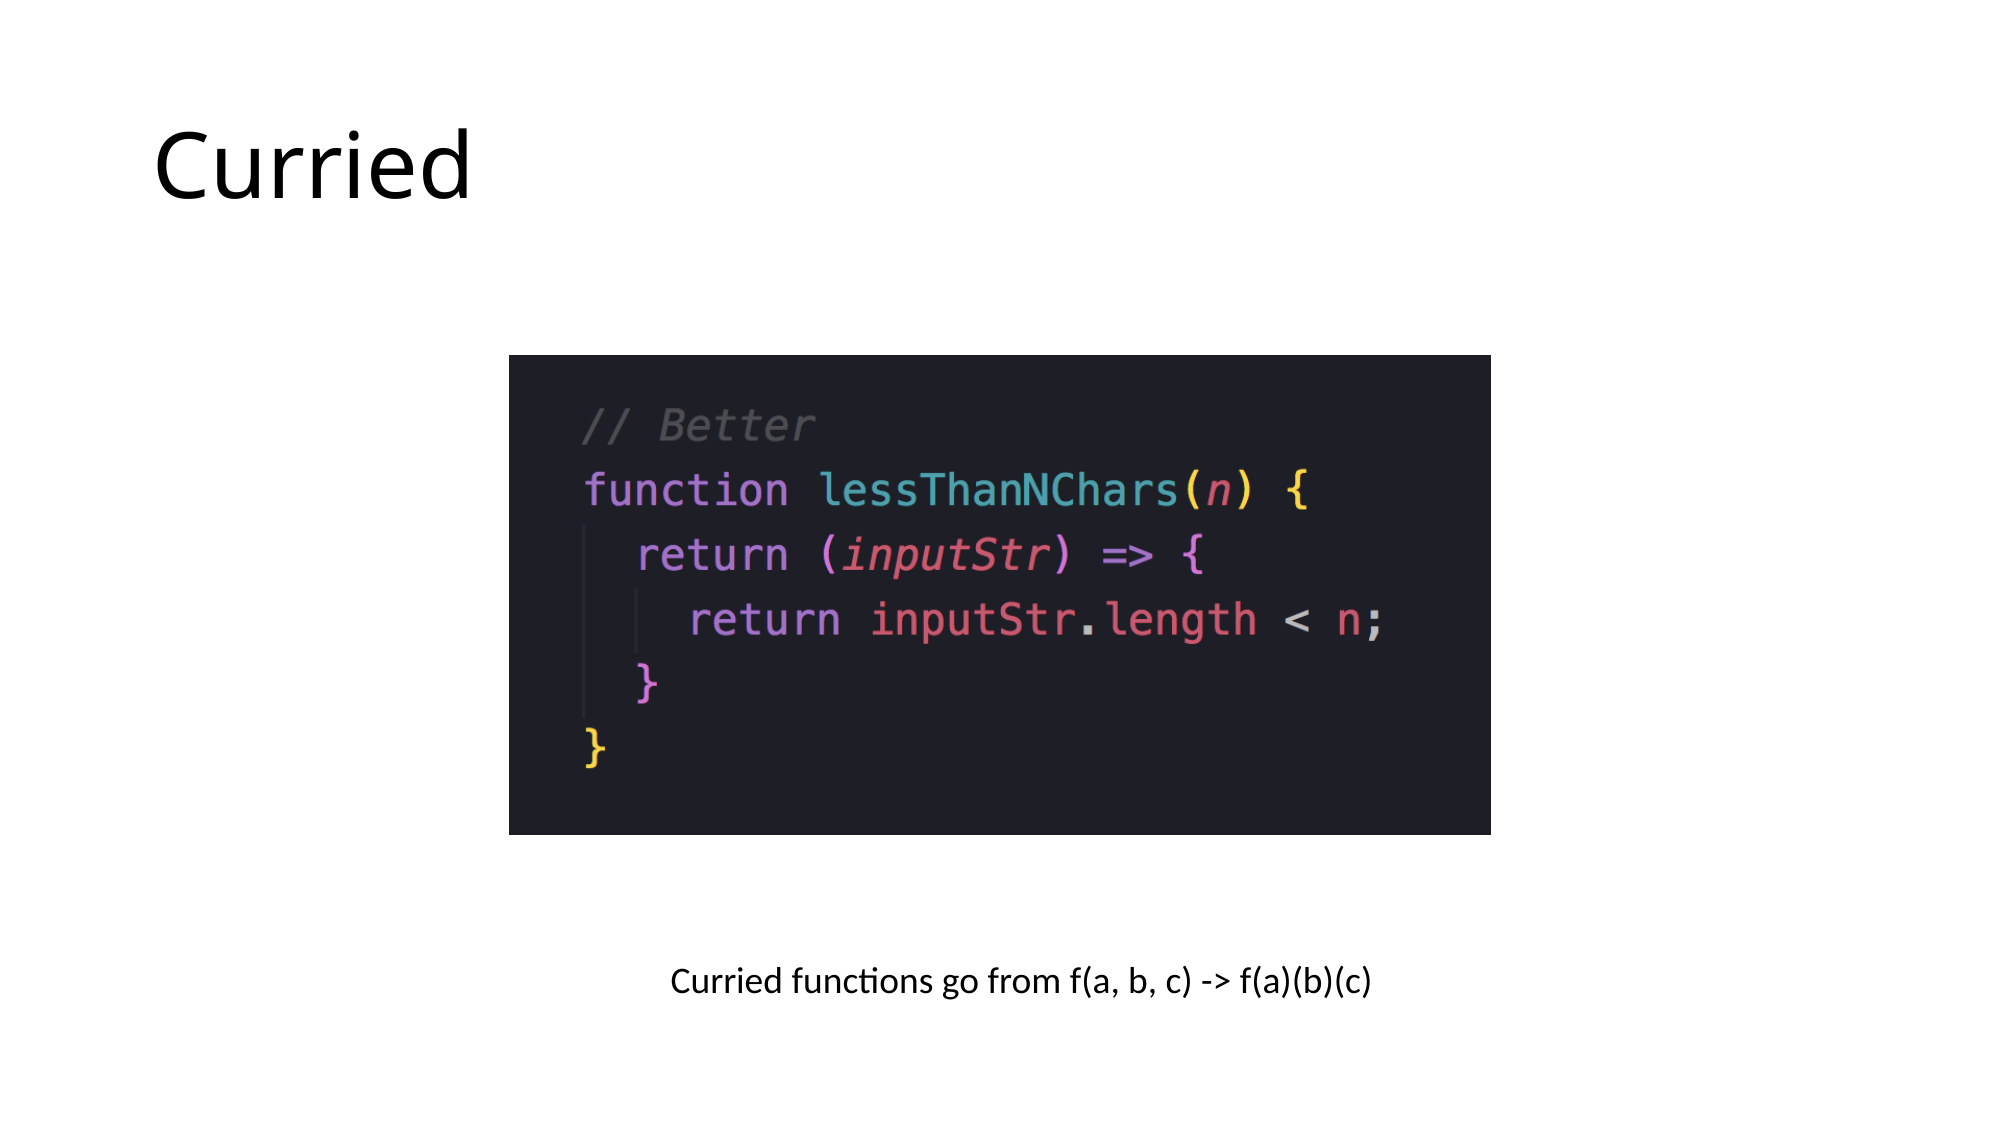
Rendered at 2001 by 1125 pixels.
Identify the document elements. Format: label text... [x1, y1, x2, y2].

text_box Curried functions go from f(a, b, c) -> f(a)(b)(c) [655, 948, 1389, 1009]
title Curried [137, 59, 1863, 278]
picture [509, 355, 1491, 835]
